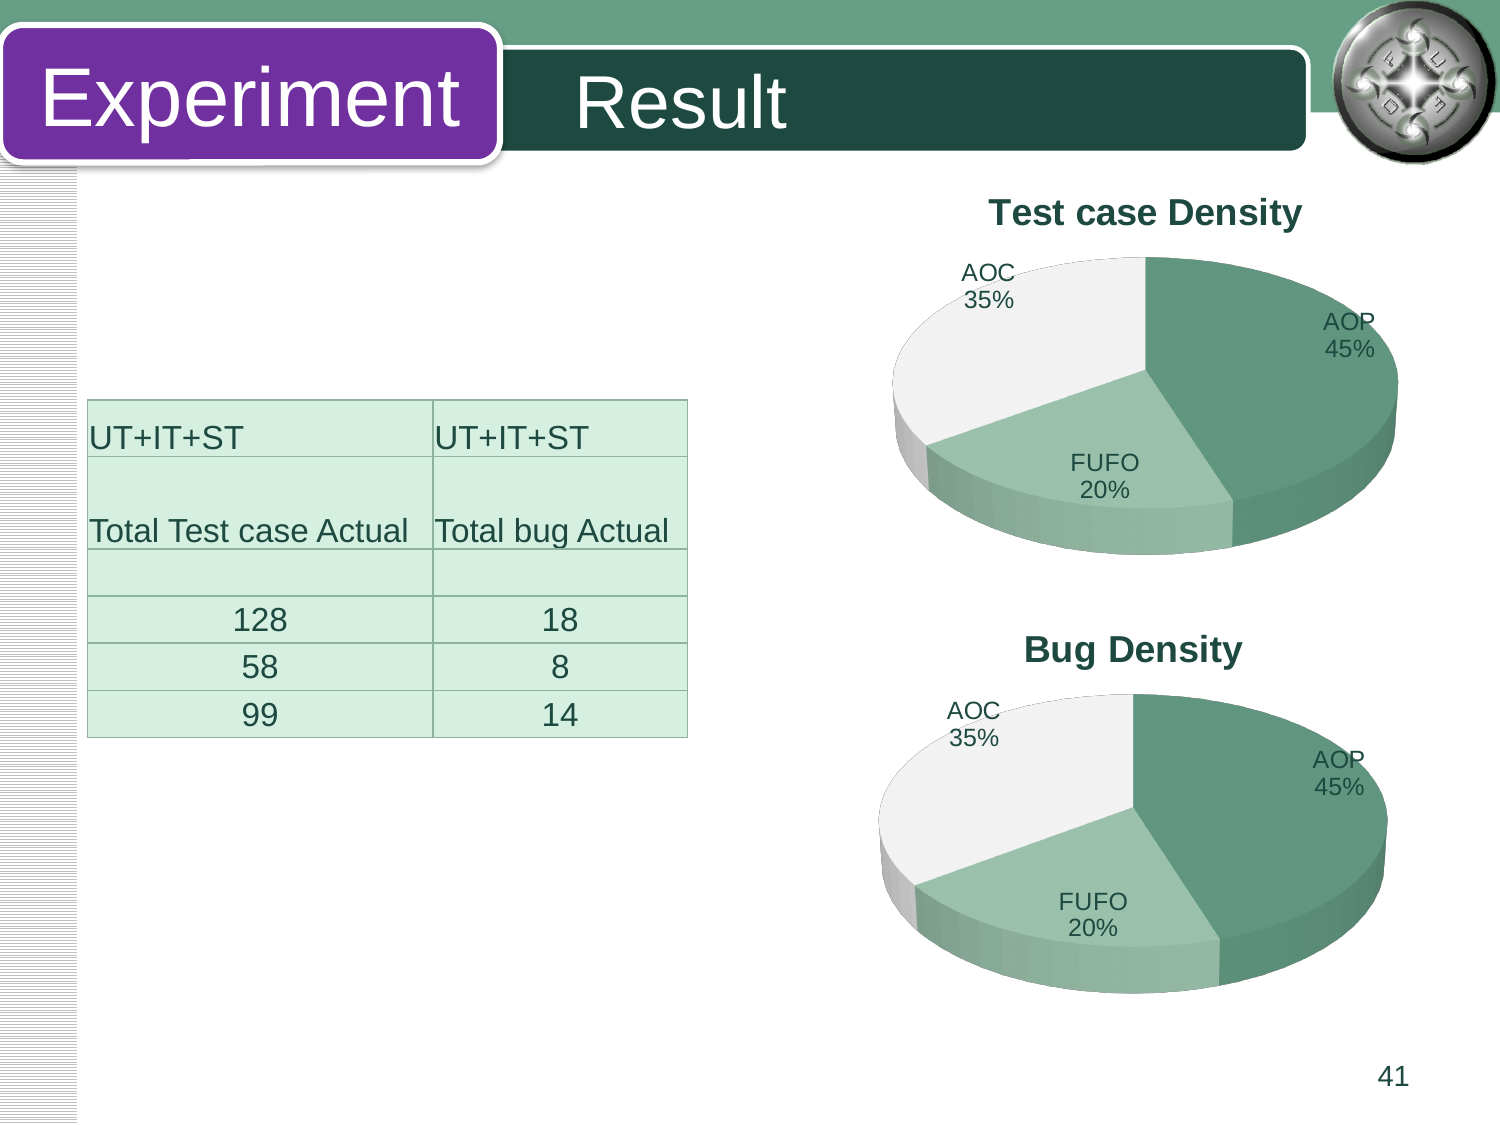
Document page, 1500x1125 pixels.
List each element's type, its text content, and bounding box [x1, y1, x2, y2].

chart [812, 162, 1467, 1052]
table_cell 18 [434, 597, 687, 642]
picture [1312, 0, 1500, 201]
table_cell 14 [434, 691, 687, 737]
table_cell [434, 550, 687, 595]
table_cell Total Test case Actual [88, 457, 432, 548]
table_cell [88, 550, 432, 595]
table_cell 58 [88, 644, 432, 690]
text_box Experiment [0, 21, 504, 166]
table_cell 8 [434, 644, 687, 690]
table_cell 99 [88, 691, 432, 737]
table_cell Total bug Actual [434, 457, 687, 548]
slide_number 41 [1074, 1060, 1426, 1103]
table_header UT+IT+ST [88, 401, 432, 456]
title Result [508, 52, 1288, 145]
table_cell 128 [88, 597, 432, 642]
table_header UT+IT+ST [434, 401, 687, 456]
